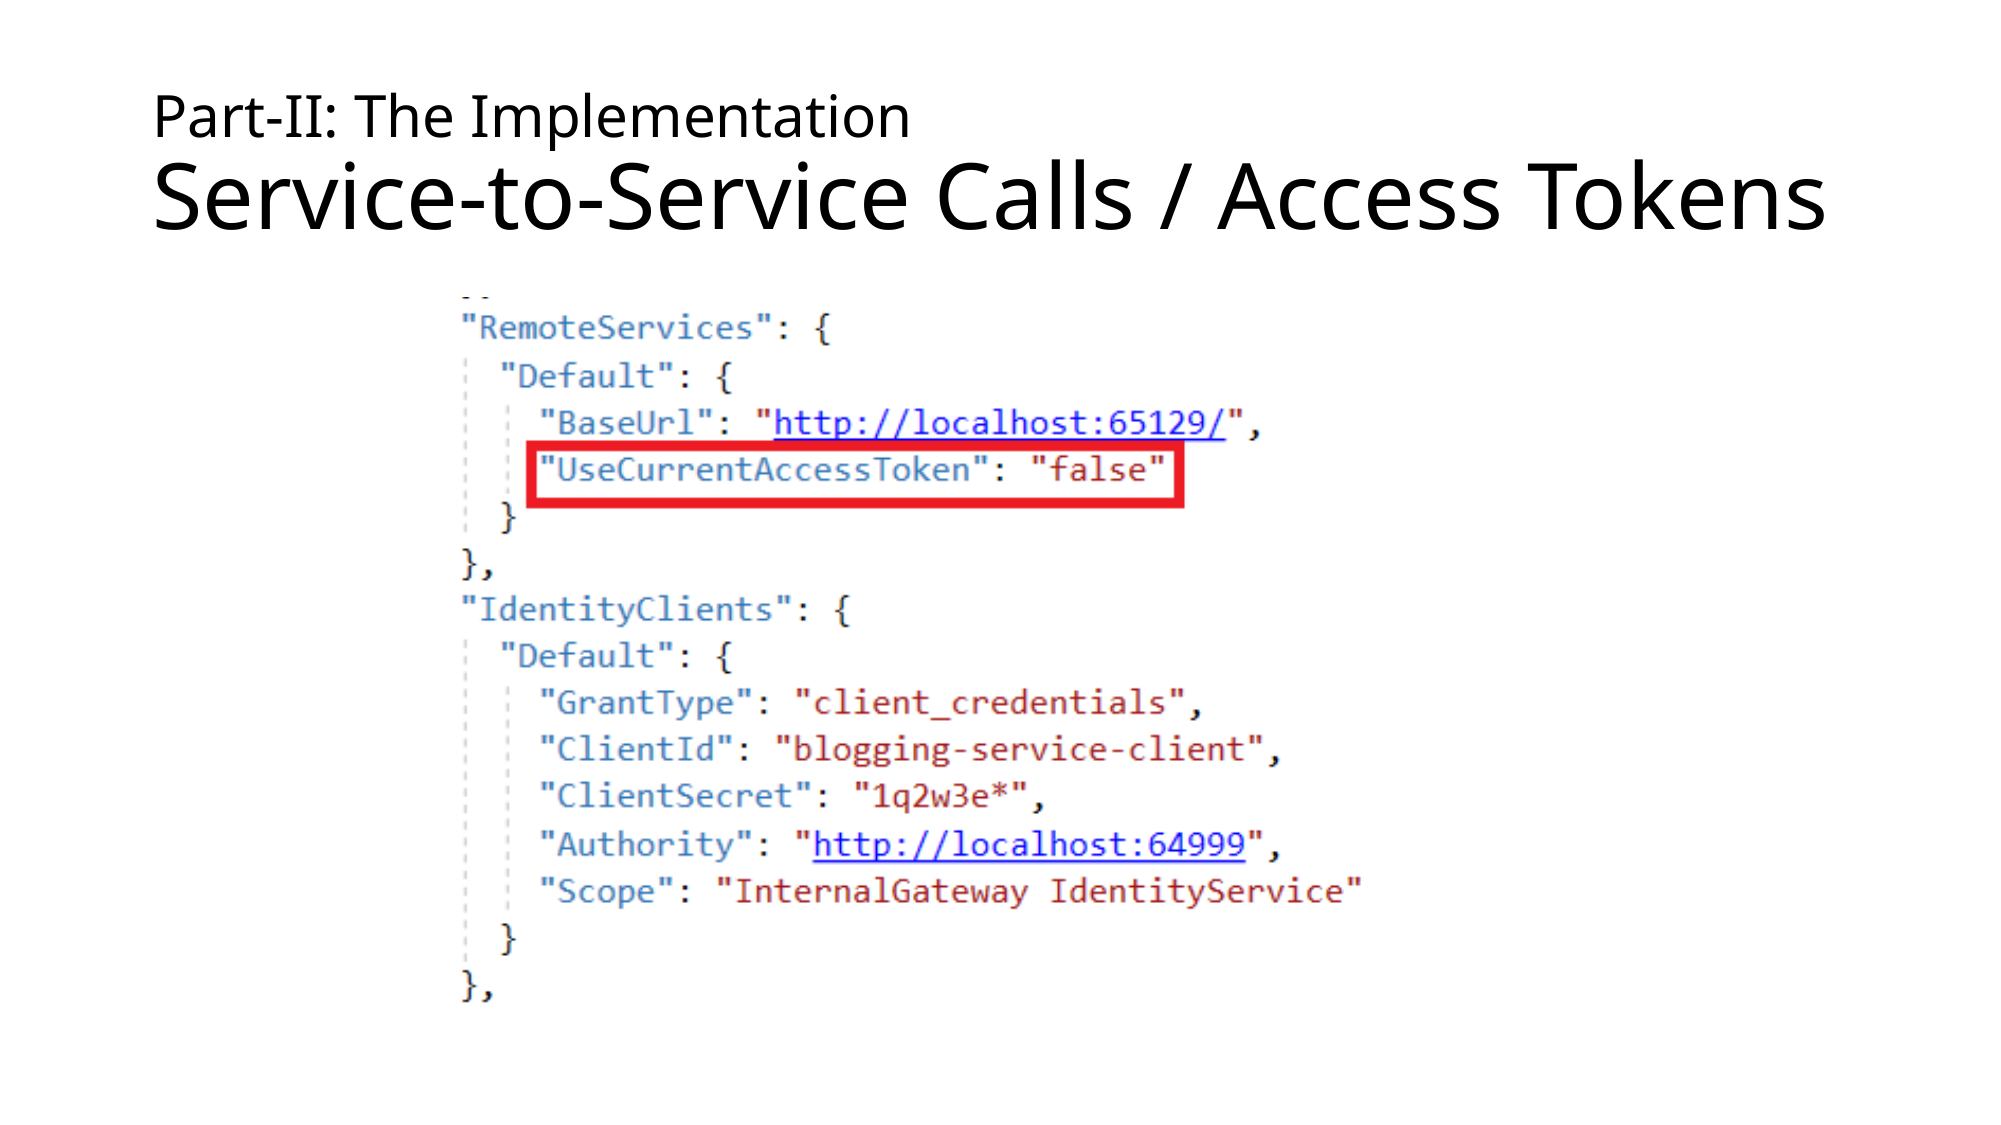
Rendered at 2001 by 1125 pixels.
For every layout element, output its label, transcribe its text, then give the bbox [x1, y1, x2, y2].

picture [442, 297, 1382, 1011]
title Part-II: The Implementation Service-to-Service Calls / Access Tokens [137, 59, 1863, 278]
